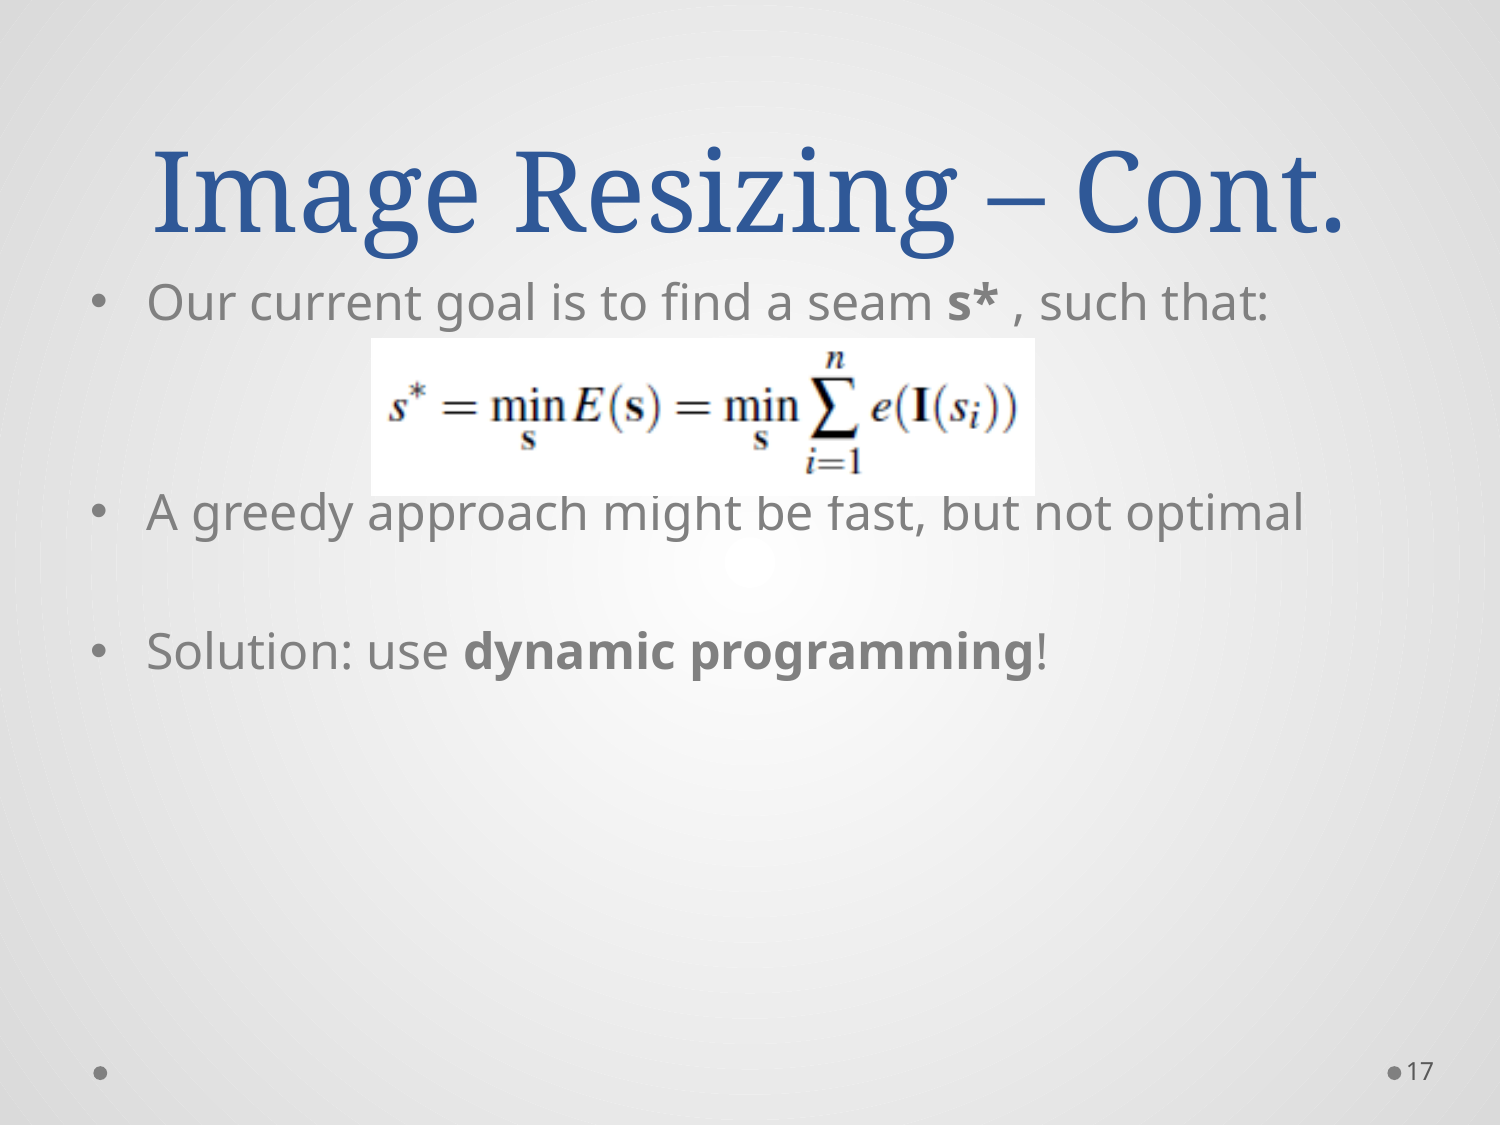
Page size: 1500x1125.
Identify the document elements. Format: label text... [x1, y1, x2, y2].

slide_number 17 [1401, 1042, 1494, 1103]
title Image Resizing – Cont. [75, 0, 1425, 262]
list Our current goal is to find a seam s* , such that: A greedy approach might be fast, but not optimal Solution: use dynamic programming! [75, 262, 1425, 1005]
picture [371, 337, 1035, 497]
